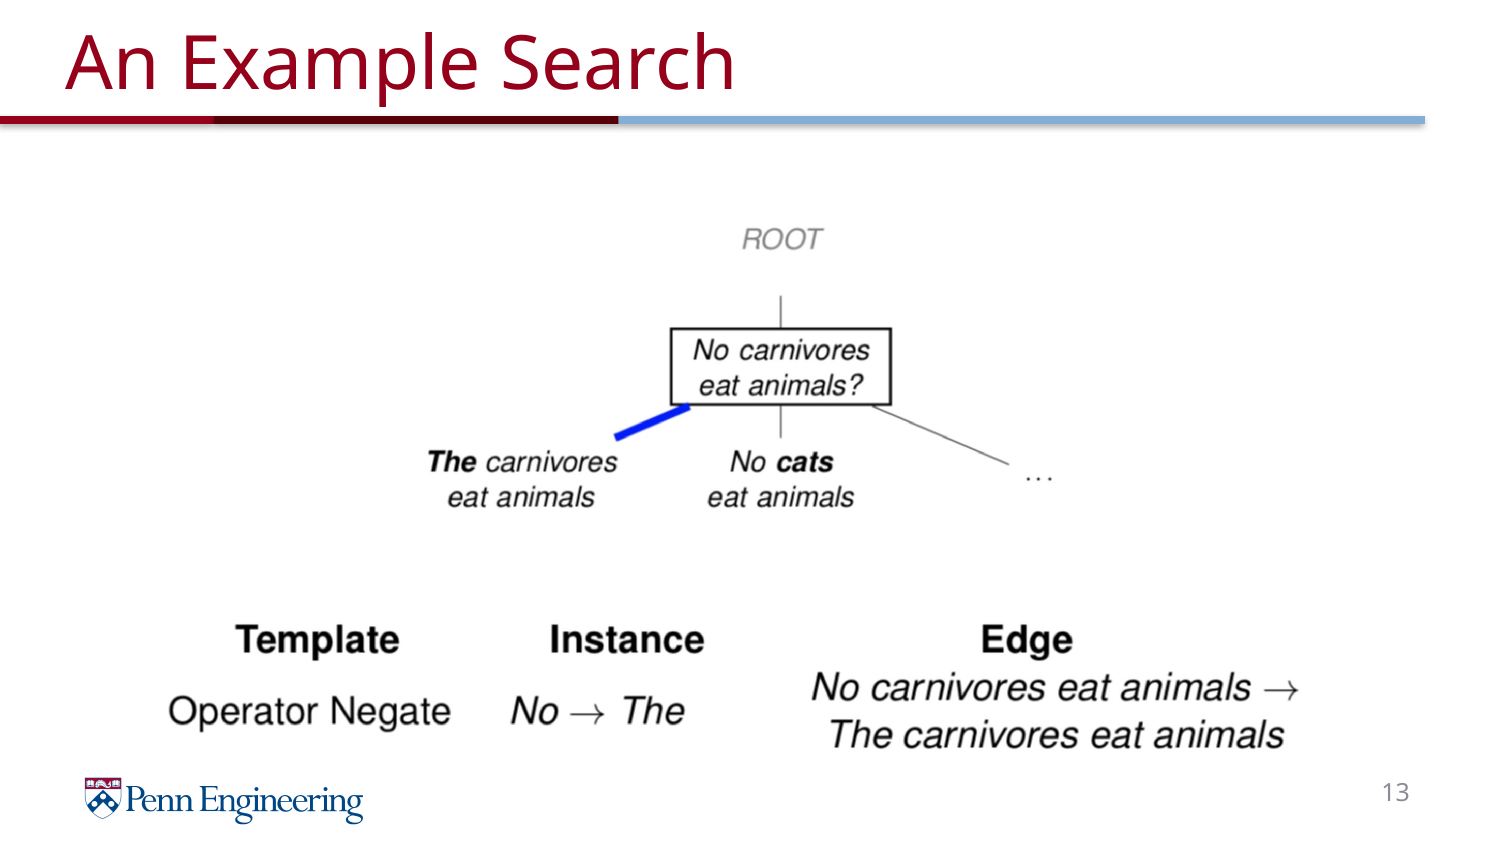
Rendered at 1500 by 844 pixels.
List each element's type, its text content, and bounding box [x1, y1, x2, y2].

title An Example Search [50, 2, 1401, 117]
picture [75, 770, 372, 828]
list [163, 180, 1313, 754]
slide_number 13 [1074, 770, 1425, 816]
